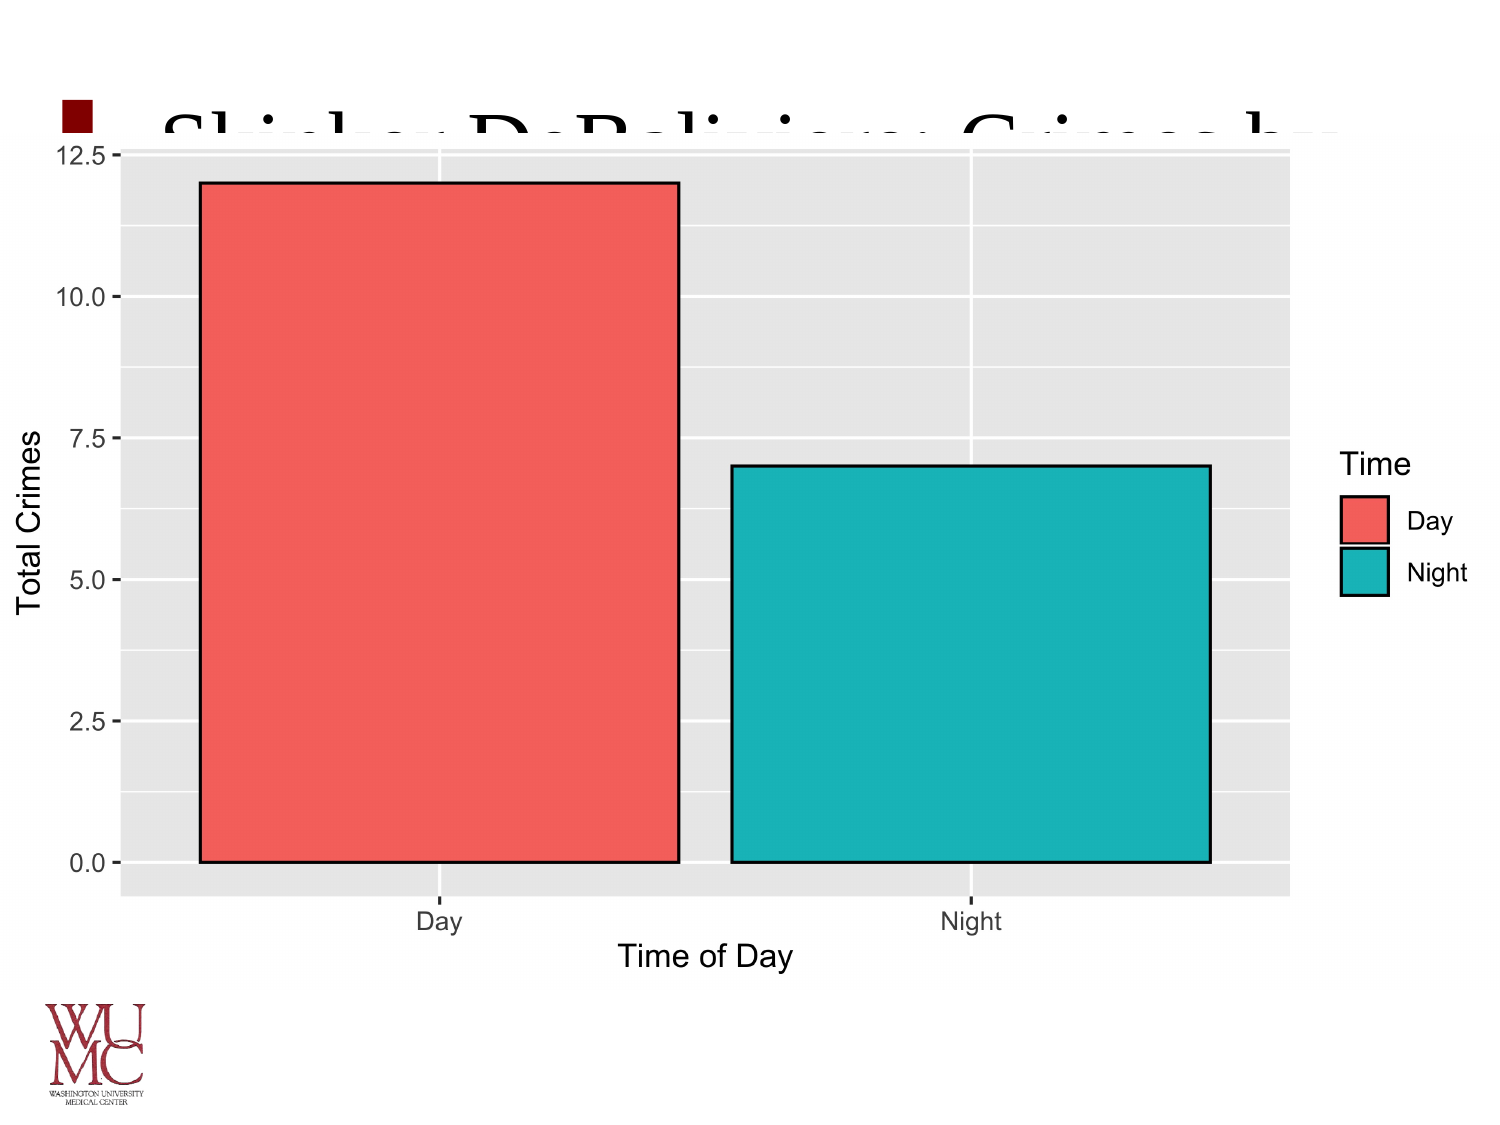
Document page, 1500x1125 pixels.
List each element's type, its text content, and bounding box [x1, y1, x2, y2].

picture [41, 996, 156, 1113]
title Skinker DeBaliviere: Crimes by Time of Day [112, 99, 1388, 131]
picture [0, 133, 1500, 990]
